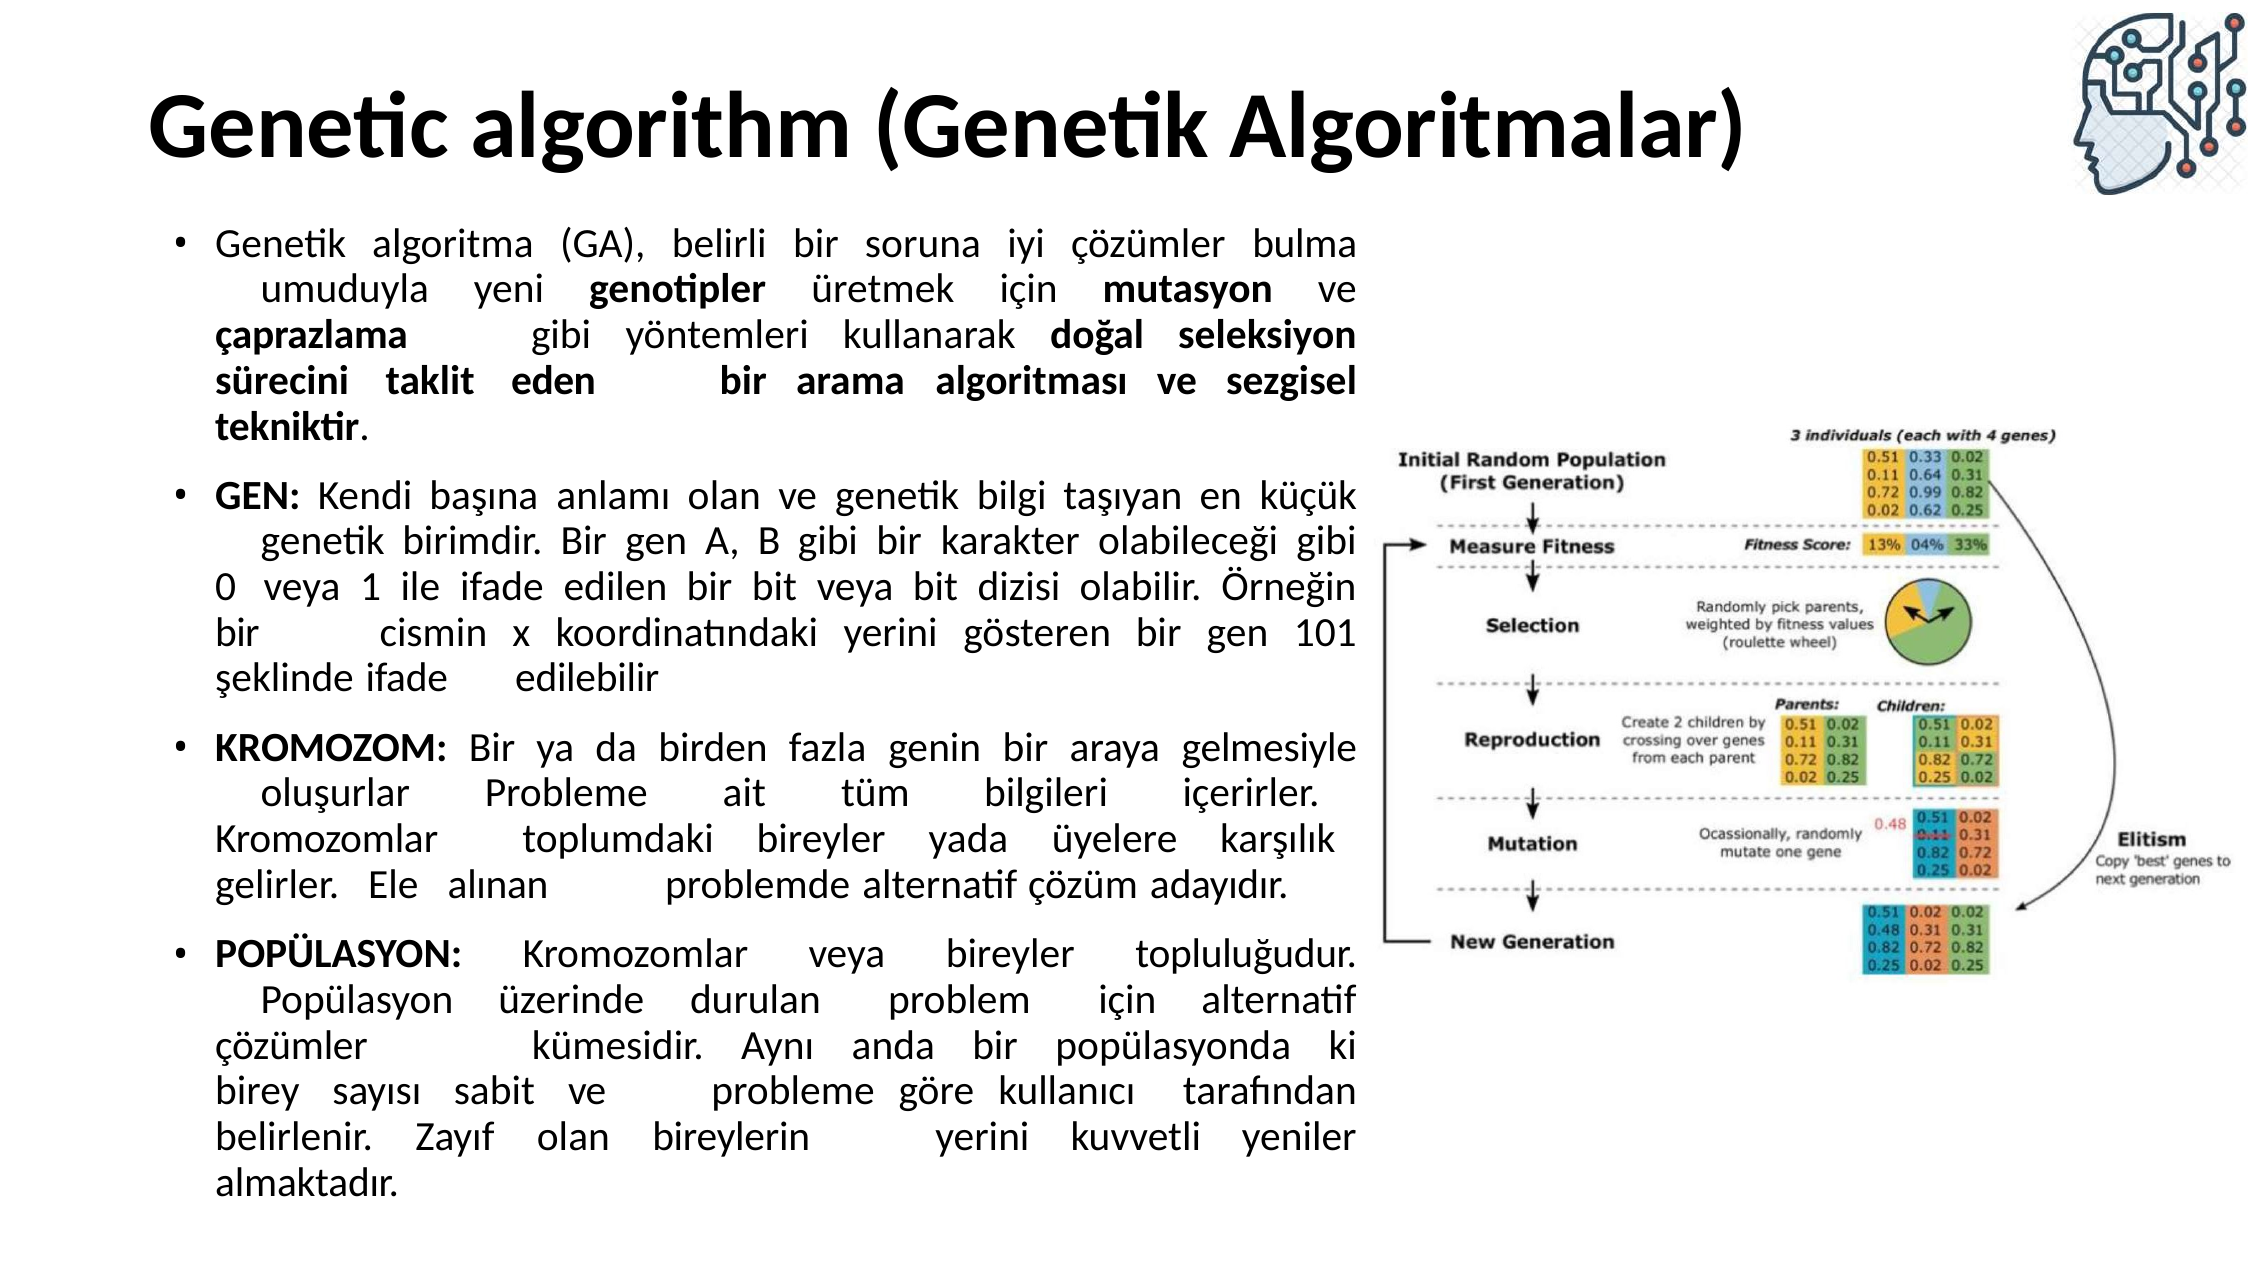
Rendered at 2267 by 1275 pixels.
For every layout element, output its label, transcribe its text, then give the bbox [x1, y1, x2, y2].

picture [1372, 425, 2236, 987]
text_box Genetik algoritma (GA), belirli bir soruna iyi çözümler bulma umuduyla yeni genotipler üretmek için mutasyon ve çaprazlama gibi yöntemleri kullanarak doğal seleksiyon sürecini taklit eden bir arama algoritması ve sezgisel tekniktir. GEN: Kendi başına anlamı olan ve genetik bilgi taşıyan en küçük genetik birimdir. Bir gen A, B gibi bir karakter olabileceği gibi 0 veya 1 ile ifade edilen bir bit veya bit dizisi olabilir. Örneğin bir cismin x koordinatındaki yerini gösteren bir gen 101 şeklinde ifade edilebilir KROMOZOM: Bir ya da birden fazla genin bir araya gelmesiyle oluşurlar Probleme ait tüm bilgileri içerirler. Kromozomlar toplumdaki bireyler yada üyelere karşılık gelirler. Ele alınan problemde alternatif çözüm adayıdır. POPÜLASYON: Kromozomlar veya bireyler topluluğudur. Popülasyon üzerinde durulan problem için alternatif çözümler kümesidir. Aynı anda bir popülasyonda ki birey sayısı sabit ve probleme göre kullanıcı tarafından belirlenir. Zayıf olan bireylerin yerini kuvvetli yeniler almaktadır. [170, 212, 1358, 1206]
title Genetic algorithm (Genetik Algoritmalar) [145, 59, 1984, 276]
picture [2066, 11, 2249, 196]
